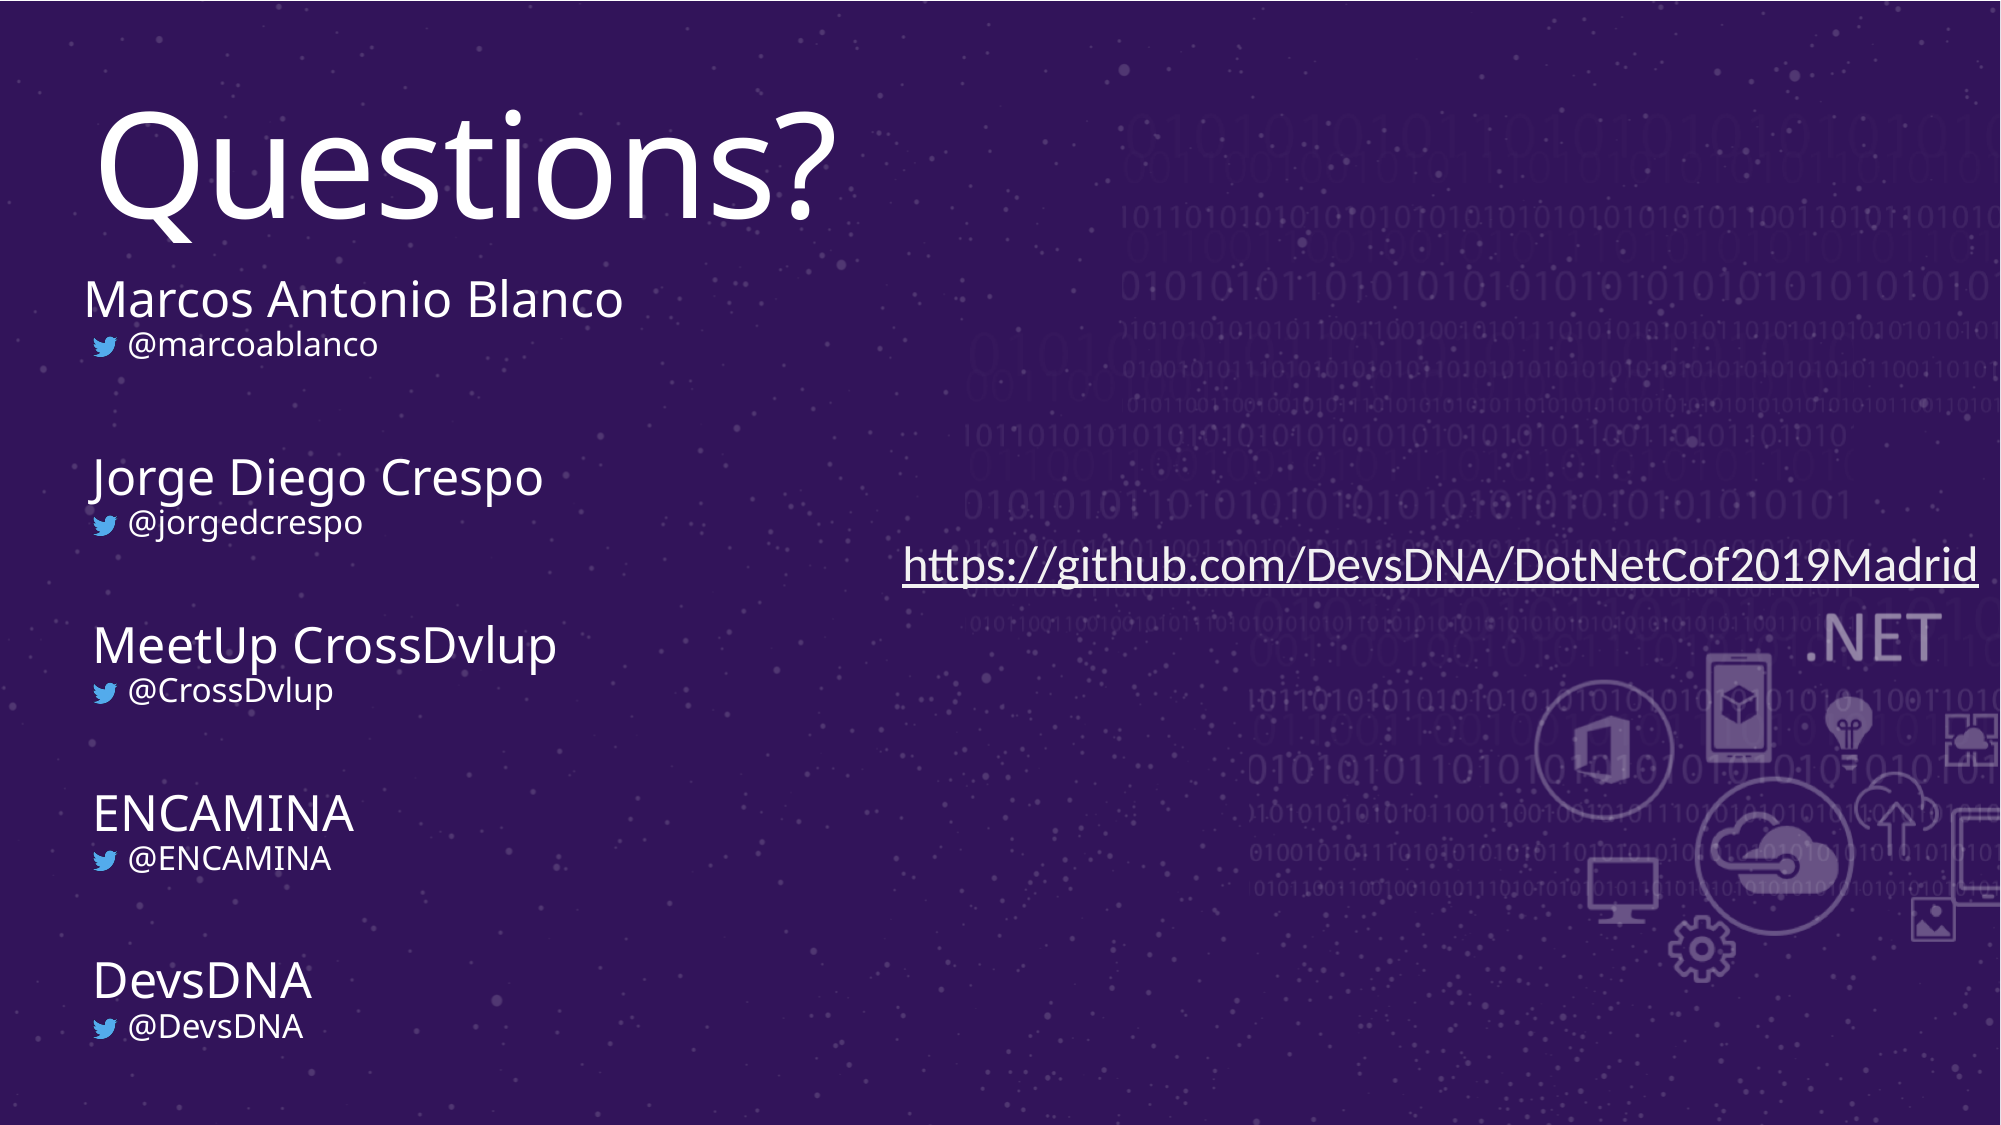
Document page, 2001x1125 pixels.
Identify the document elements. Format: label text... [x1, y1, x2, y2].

text_box DevsDNA @DevsDNA [68, 937, 657, 1071]
text_box Jorge Diego Crespo @jorgedcrespo [68, 434, 657, 568]
text_box Questions? [68, 76, 1932, 266]
text_box https://github.com/DevsDNA/DotNetCof2019Madrid [887, 523, 1994, 599]
text_box ENCAMINA @ENCAMINA [68, 769, 657, 903]
text_box Marcos Antonio Blanco @marcoablanco [68, 266, 657, 400]
text_box MeetUp CrossDvlup @CrossDvlup [68, 602, 657, 736]
picture [0, 0, 2001, 1125]
